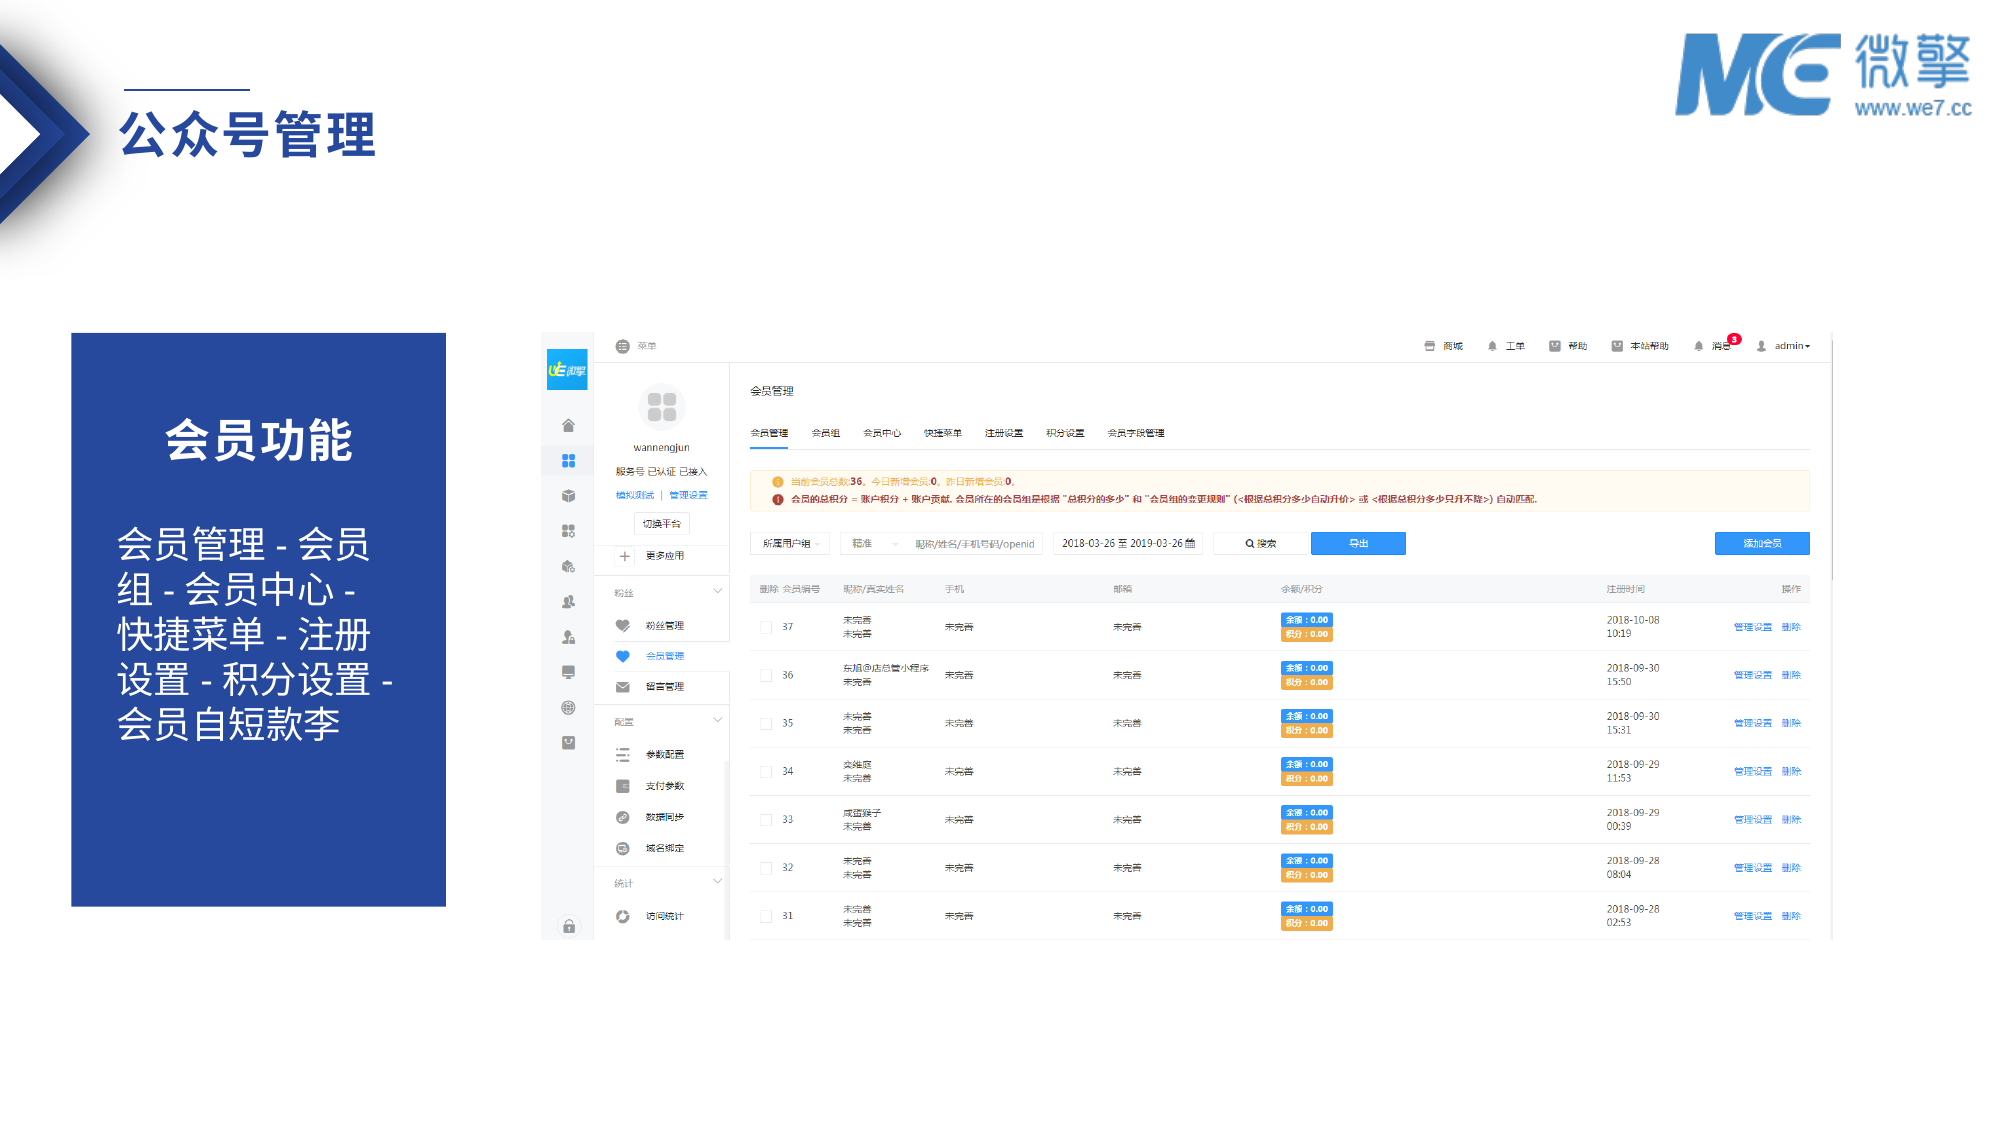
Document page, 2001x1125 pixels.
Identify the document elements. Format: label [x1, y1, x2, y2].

text_box [71, 332, 446, 907]
text_box [101, 89, 393, 173]
picture [1649, 7, 1994, 144]
picture [541, 332, 1833, 940]
text_box [0, 44, 91, 224]
